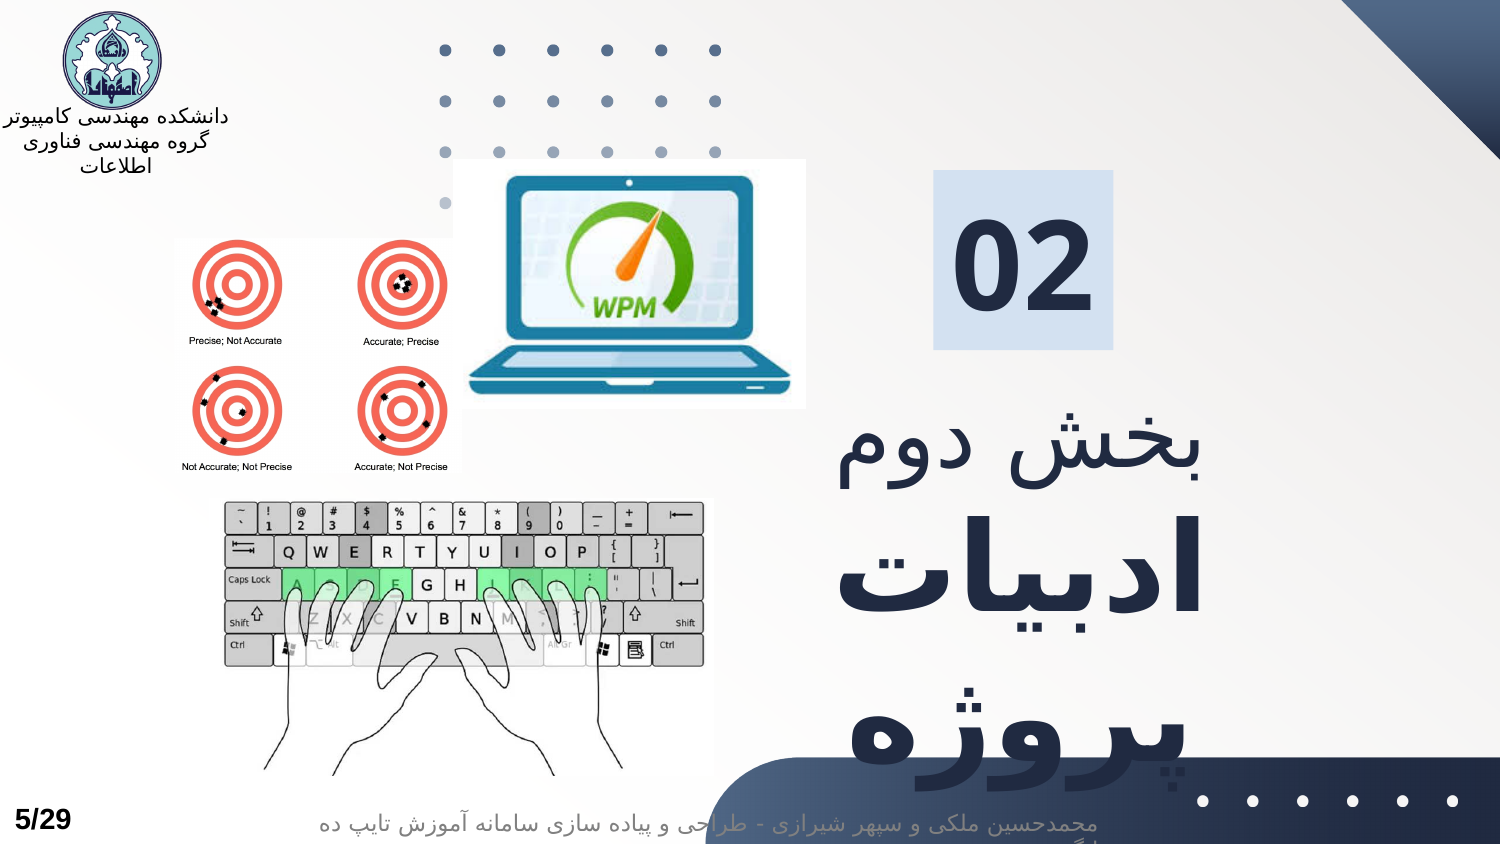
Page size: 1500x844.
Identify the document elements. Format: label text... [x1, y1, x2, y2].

title 02 [933, 170, 1114, 351]
text_box دانشکده مهندسی کامپیوتر گروه مهندسی فناوری اطلاعات [0, 95, 263, 185]
picture [0, 0, 1500, 844]
title بخش دوم ادبیات پروژه [652, 361, 1389, 627]
text_box محمدحسین ملکی و سپهر شیرازی - طراحی و پیاده سازی سامانه آموزش تایپ ده انگشتی [281, 800, 1114, 844]
text_box 5/29 [0, 793, 87, 843]
